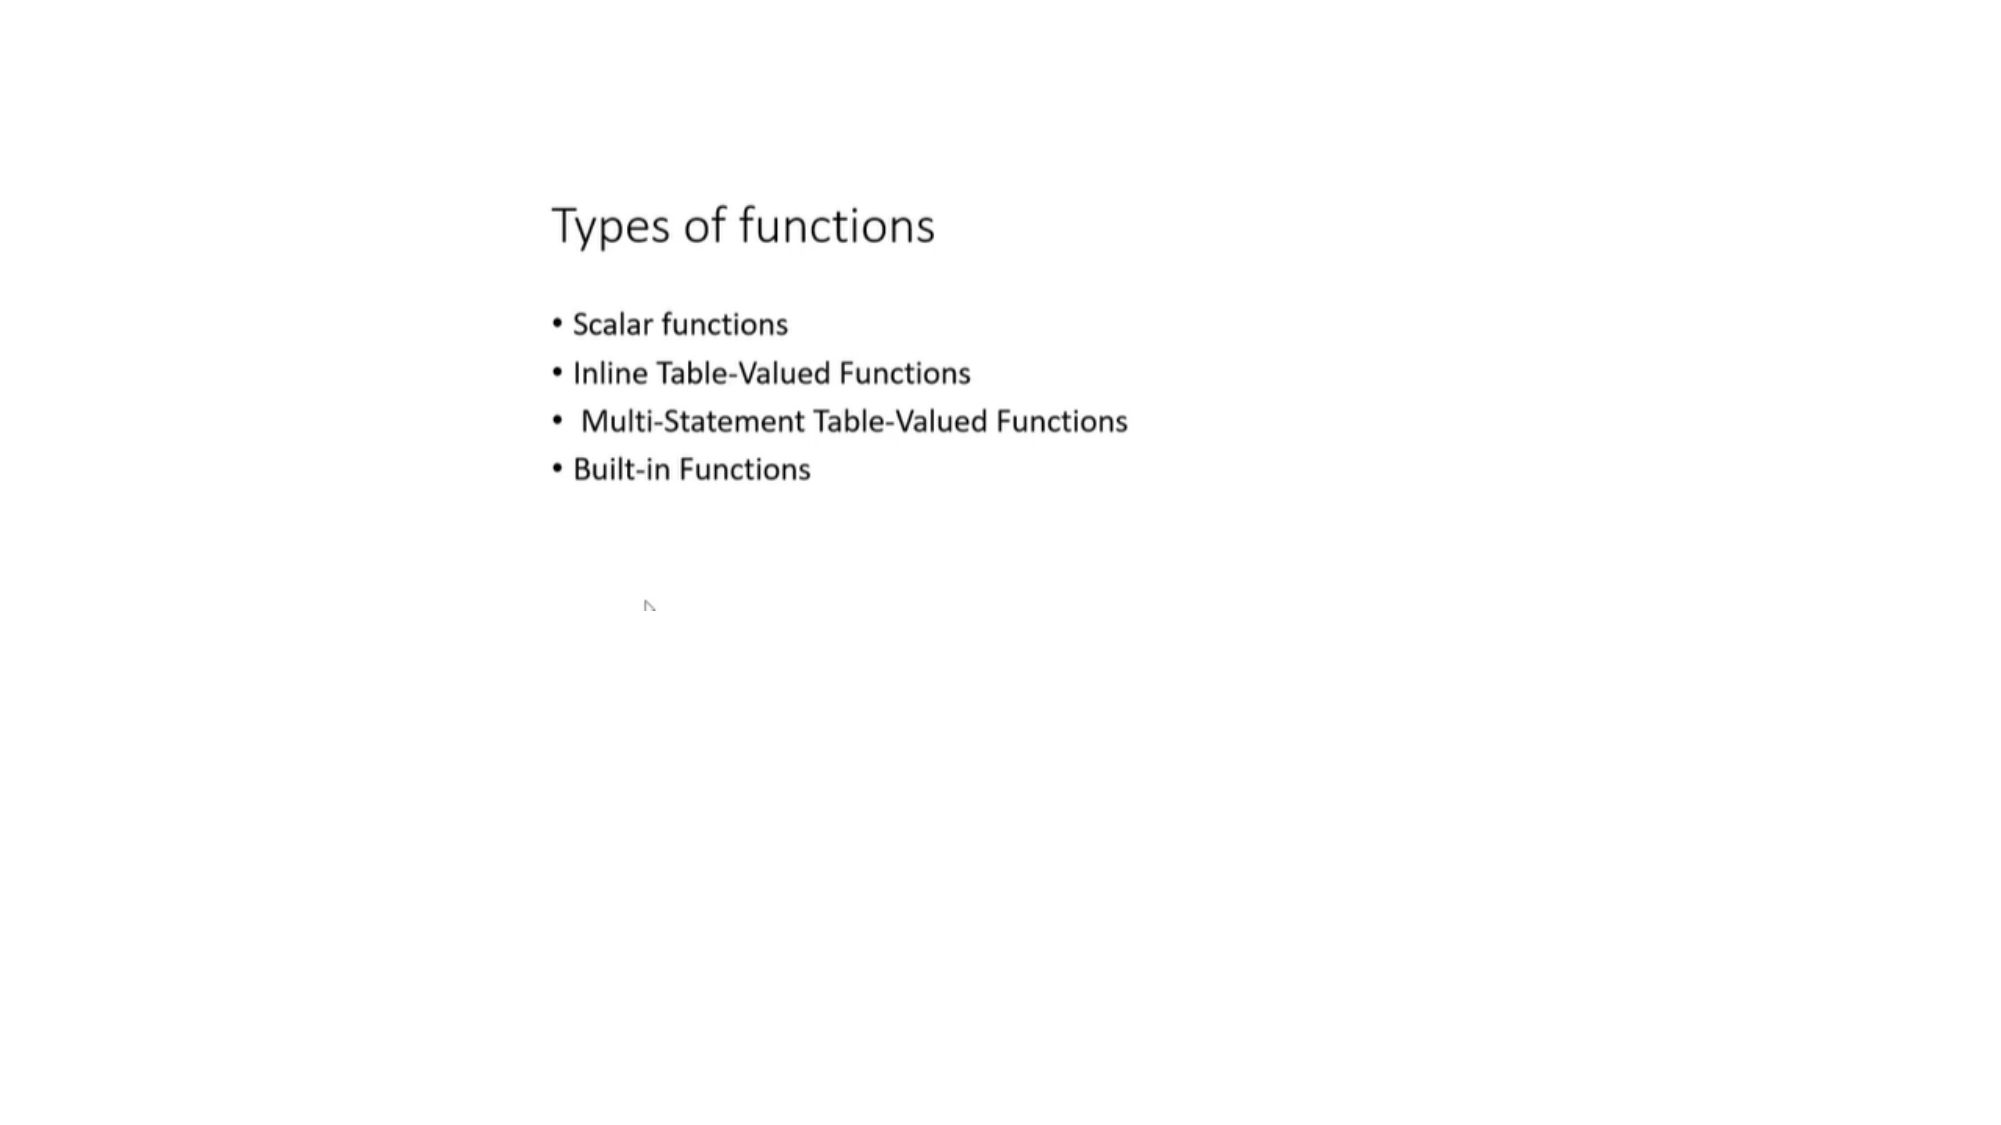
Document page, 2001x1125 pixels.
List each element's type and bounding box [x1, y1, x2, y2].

picture [482, 171, 1466, 612]
